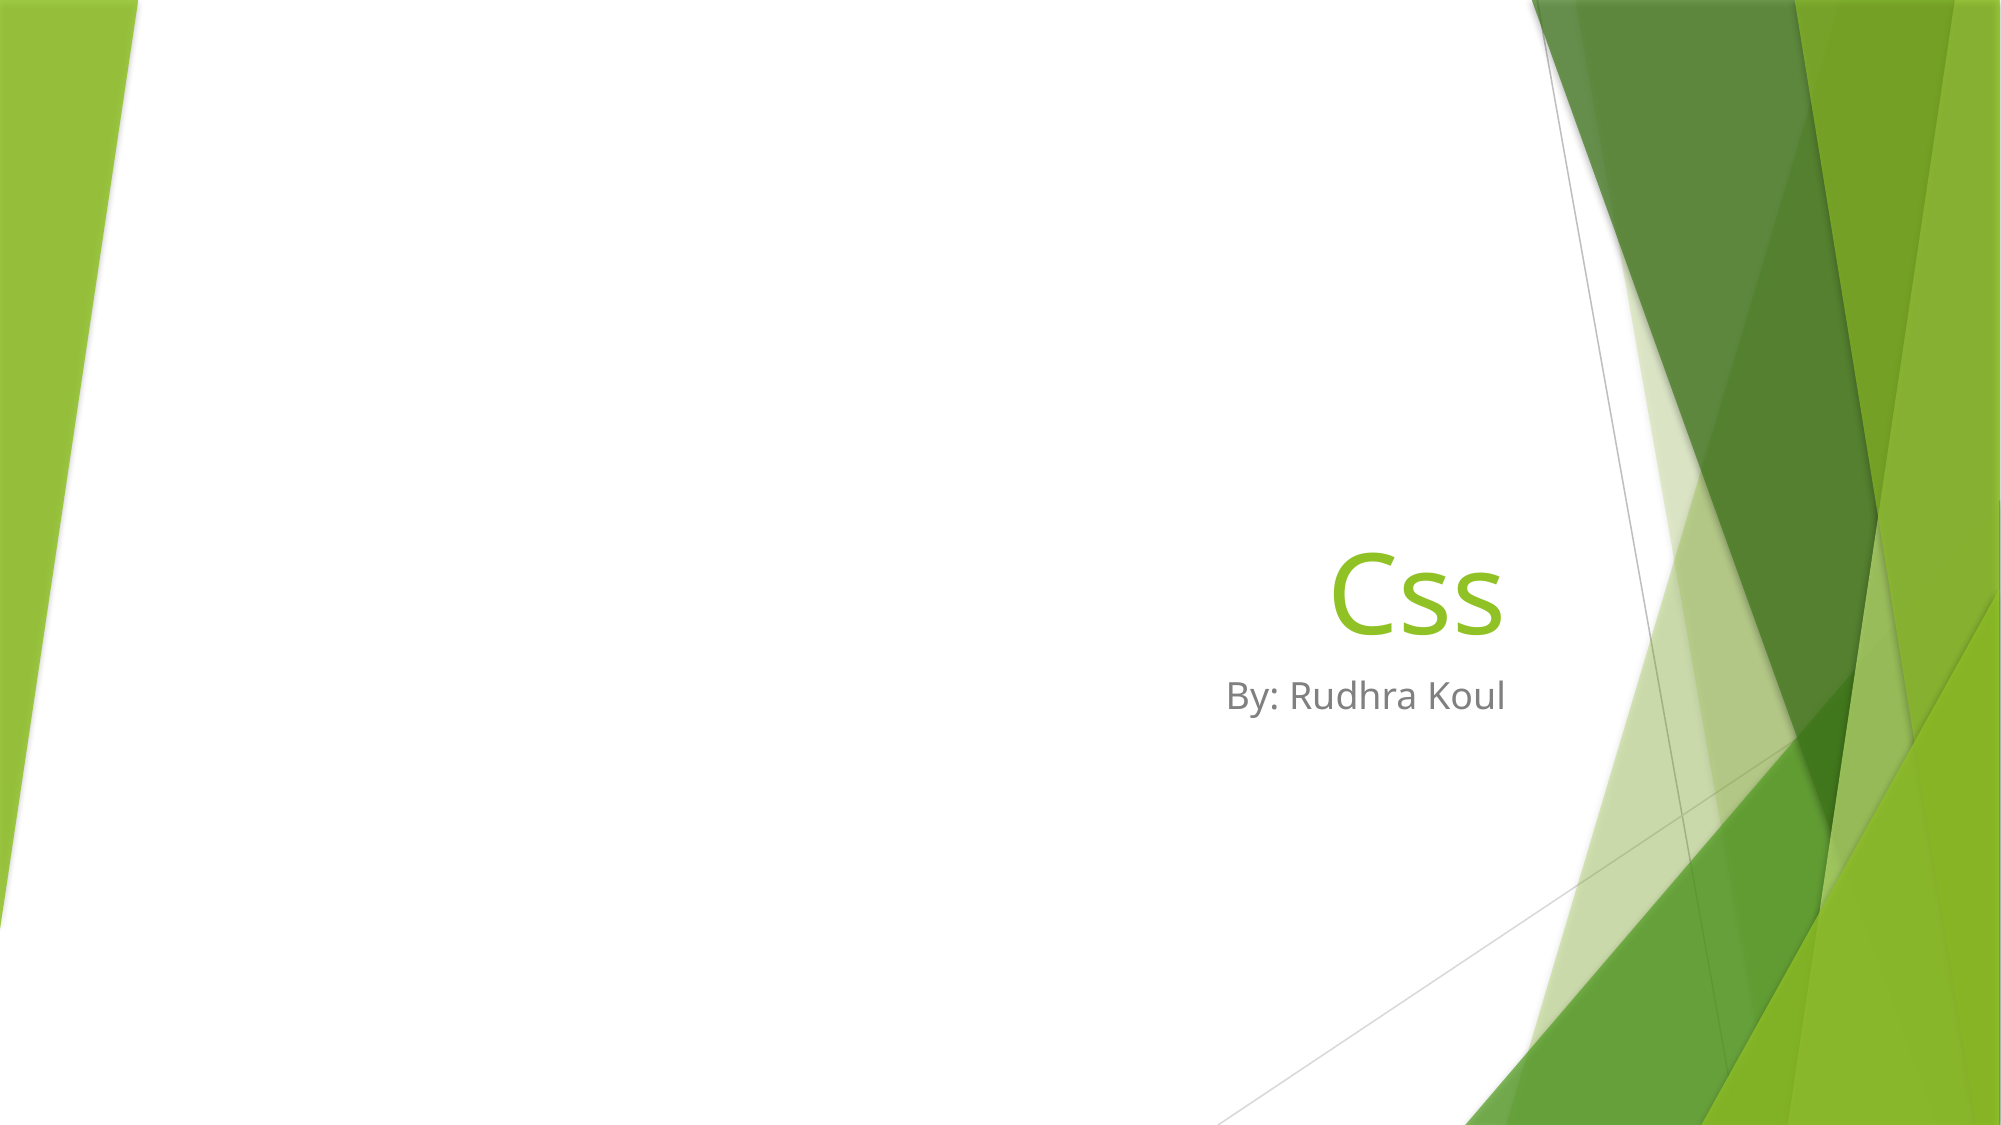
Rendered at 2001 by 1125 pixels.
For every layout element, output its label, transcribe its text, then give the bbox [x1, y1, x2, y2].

subtitle By: Rudhra Koul [247, 664, 1522, 845]
title Css [247, 394, 1522, 664]
